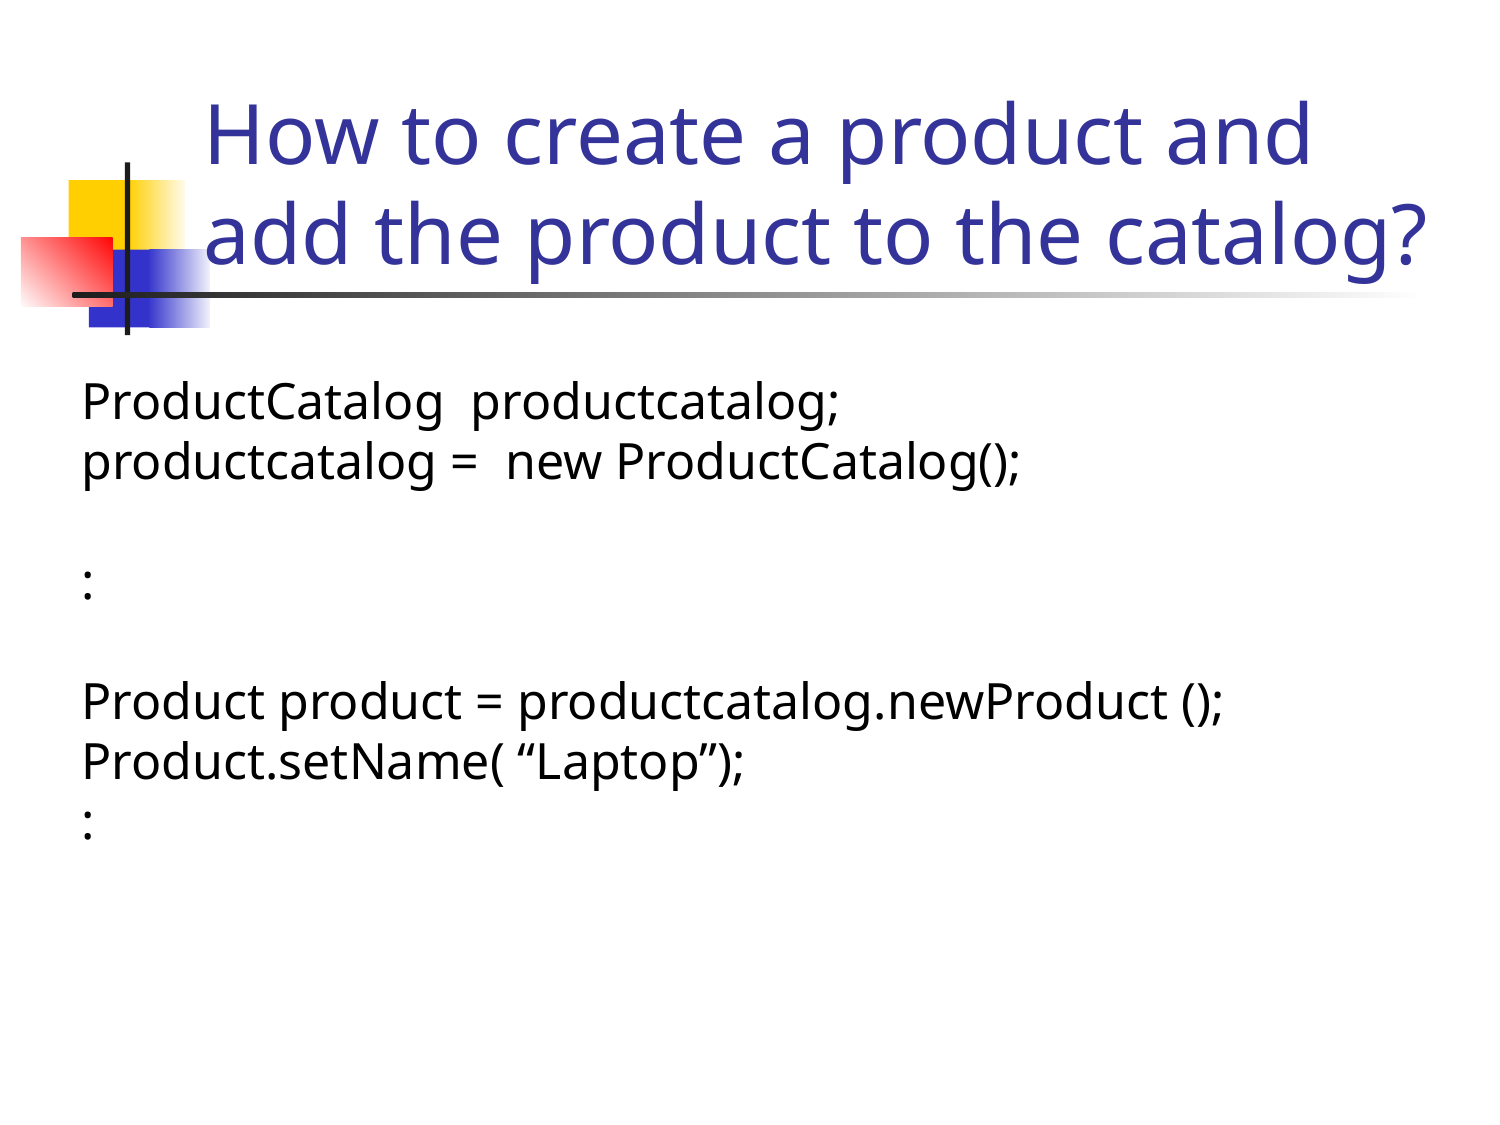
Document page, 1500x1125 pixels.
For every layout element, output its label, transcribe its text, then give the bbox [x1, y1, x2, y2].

title How to create a product and add the product to the catalog? [188, 101, 1468, 289]
text_box ProductCatalog productcatalog; productcatalog = new ProductCatalog(); : Product product = productcatalog.newProduct (); Product.setName( “Laptop”); : [66, 362, 1241, 978]
